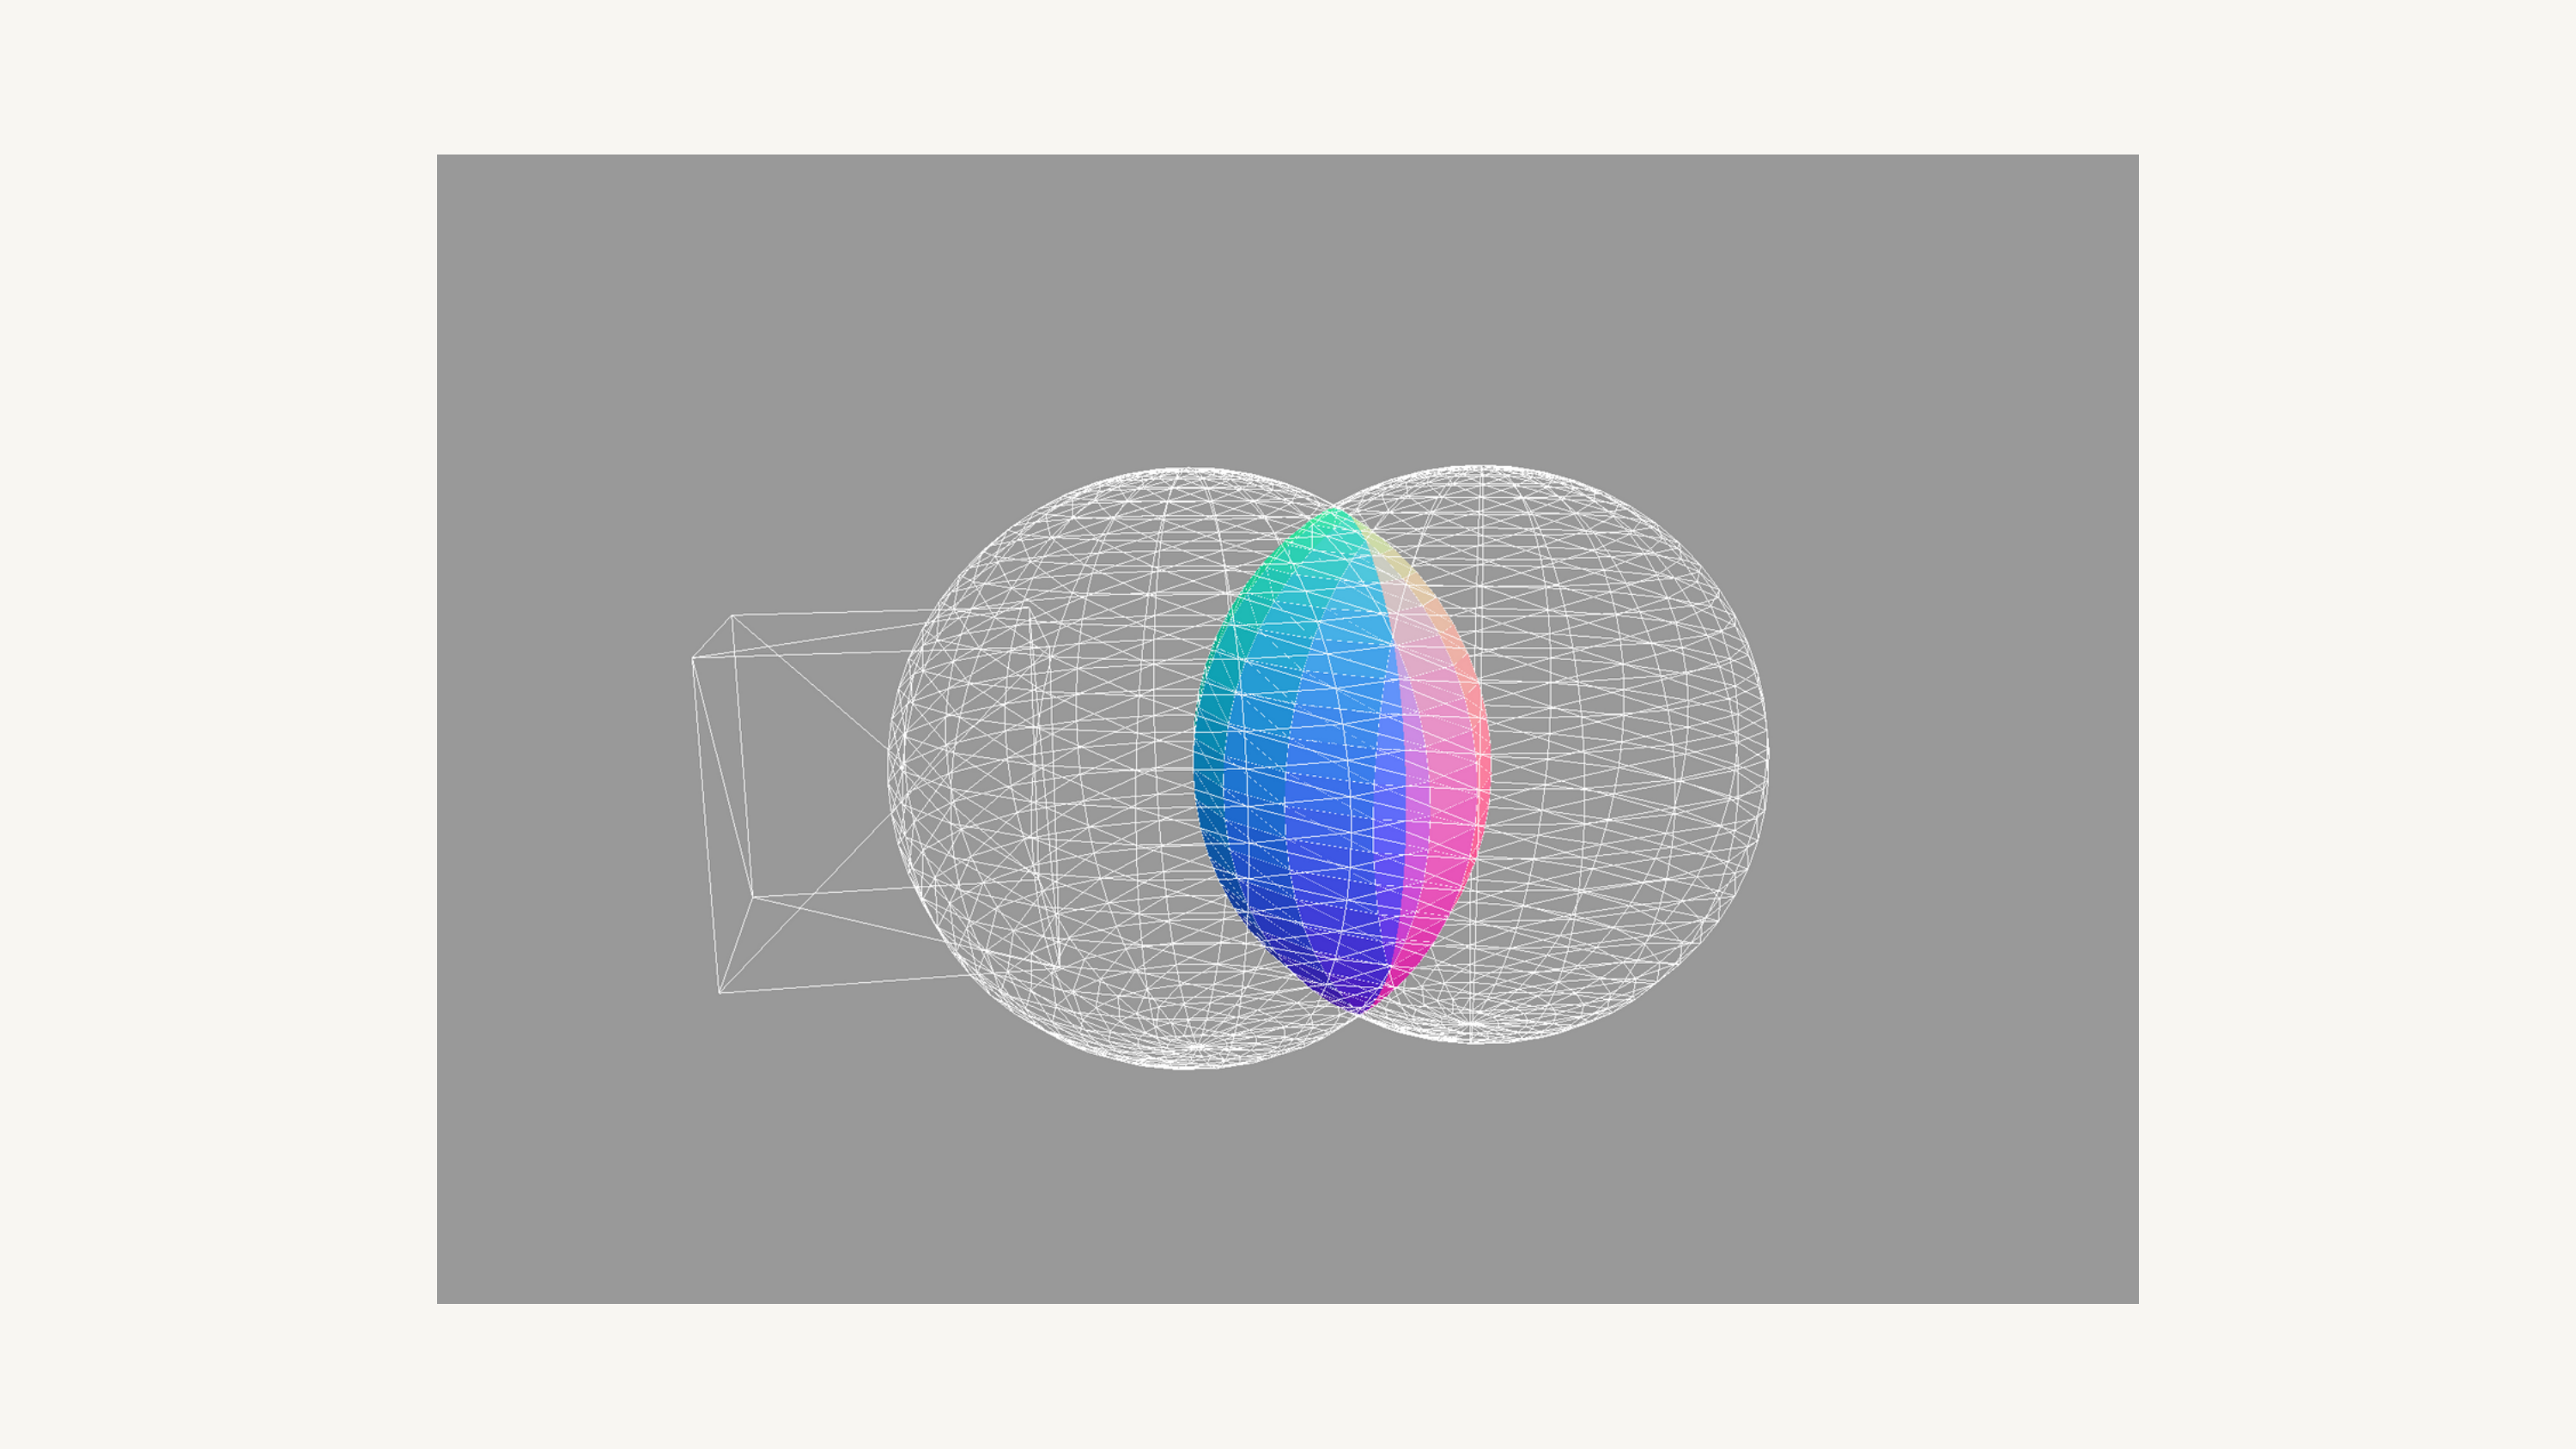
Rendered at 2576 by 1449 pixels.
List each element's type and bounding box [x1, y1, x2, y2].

picture [437, 155, 2139, 1304]
